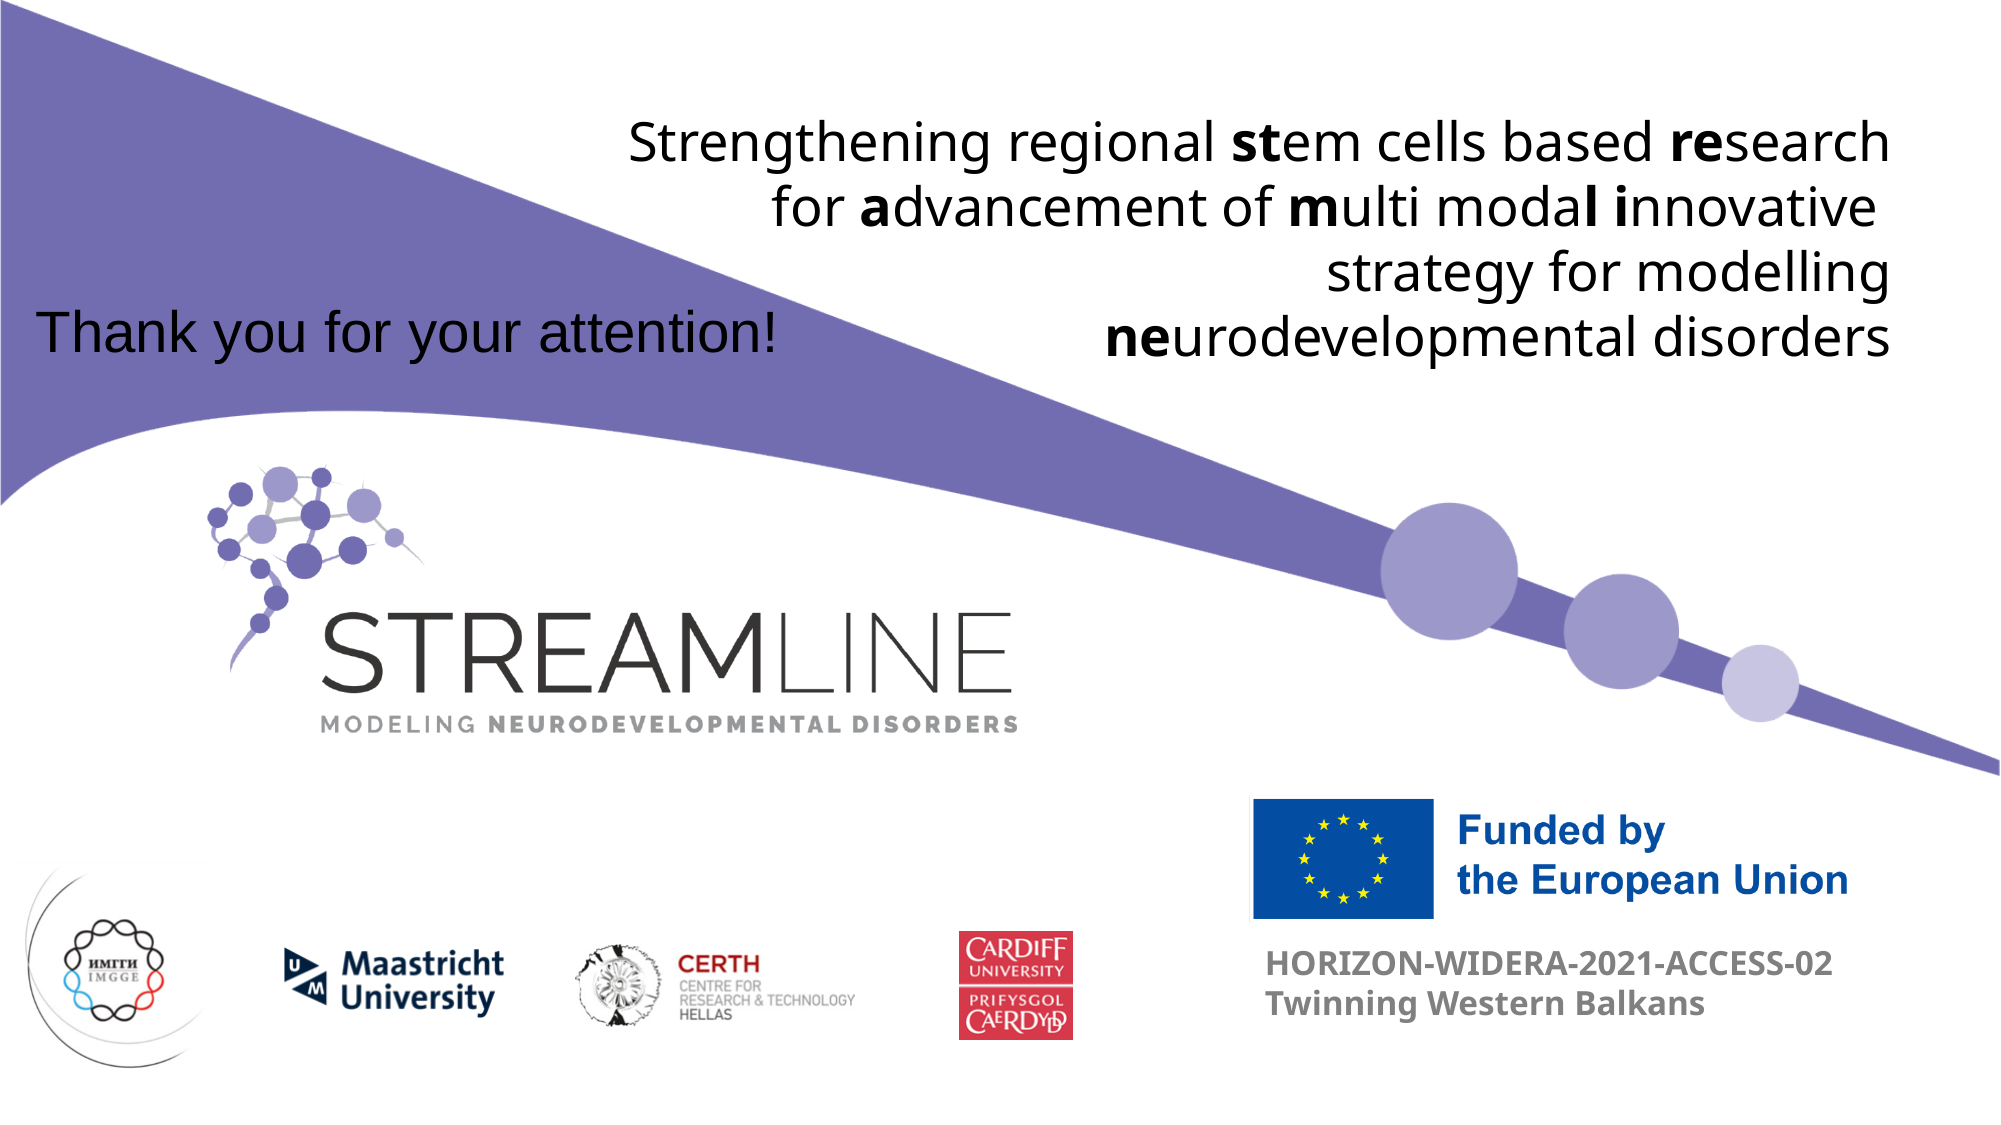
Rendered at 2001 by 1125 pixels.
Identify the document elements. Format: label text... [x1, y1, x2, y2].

picture [1245, 791, 1893, 928]
picture [283, 947, 506, 1018]
picture [575, 944, 855, 1027]
picture [0, 0, 2000, 776]
text_box HORIZON-WIDERA-2021-ACCESS-02 Twinning Western Balkans [1249, 934, 1893, 1030]
picture [17, 861, 214, 1079]
picture [959, 931, 1073, 1040]
